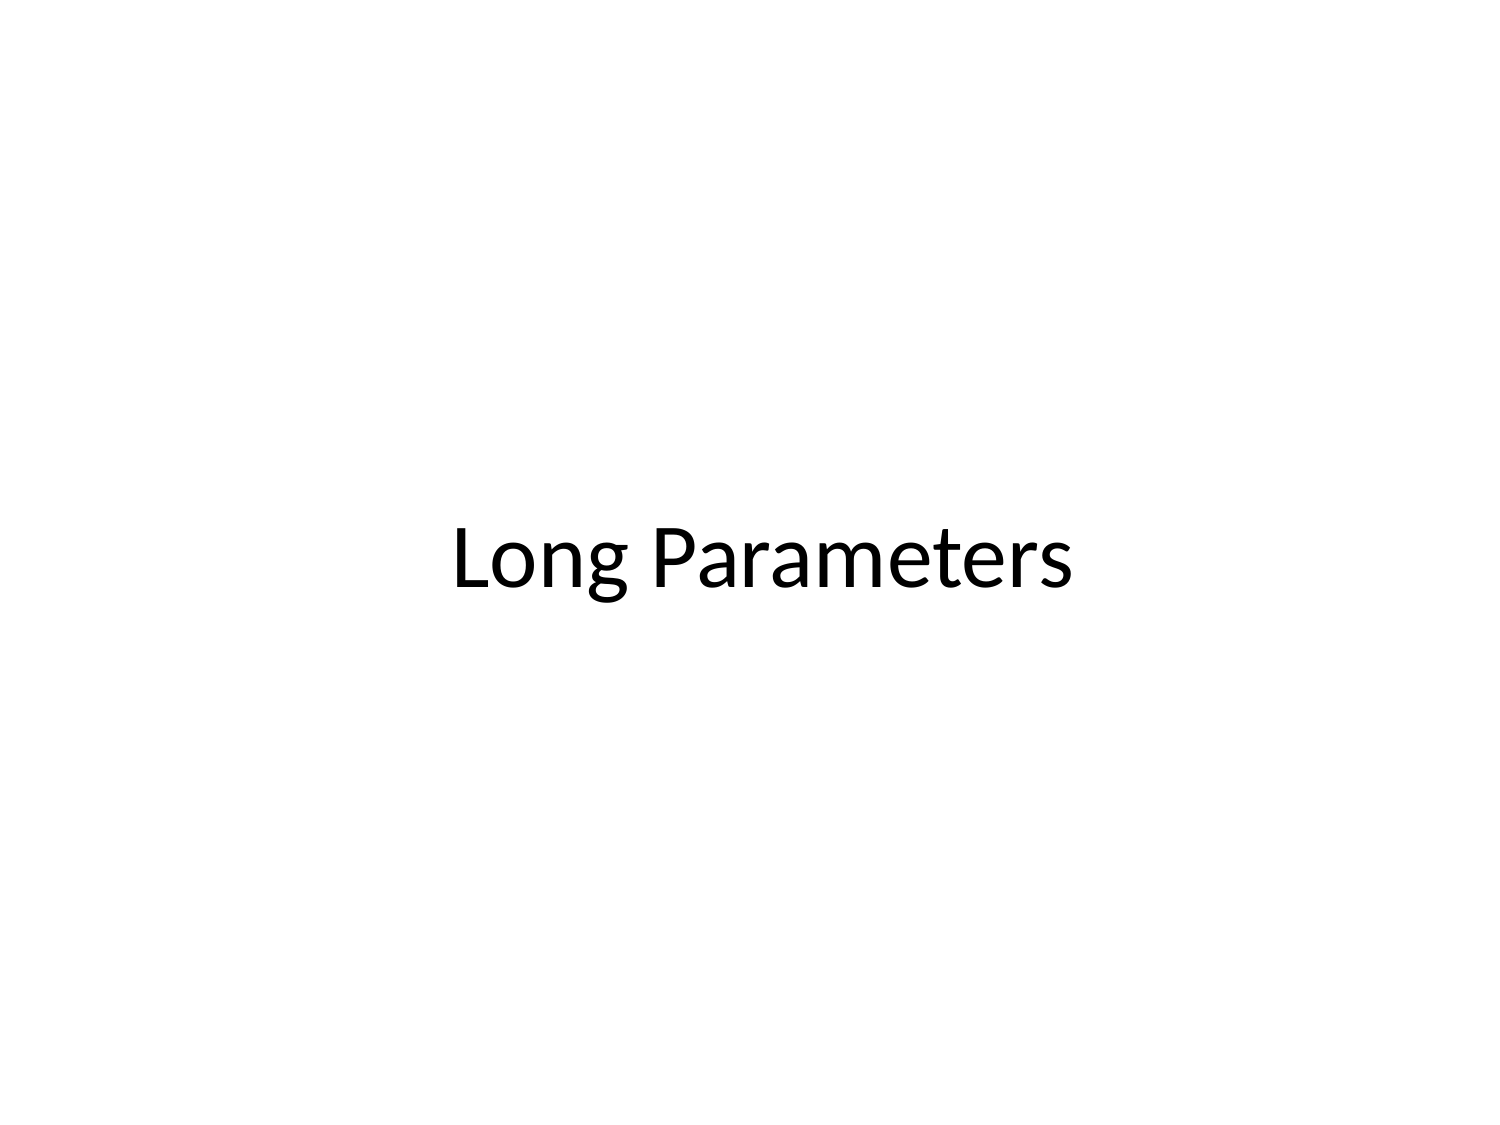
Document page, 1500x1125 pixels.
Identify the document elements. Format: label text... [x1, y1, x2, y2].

text_box Long Parameters [436, 488, 1090, 613]
